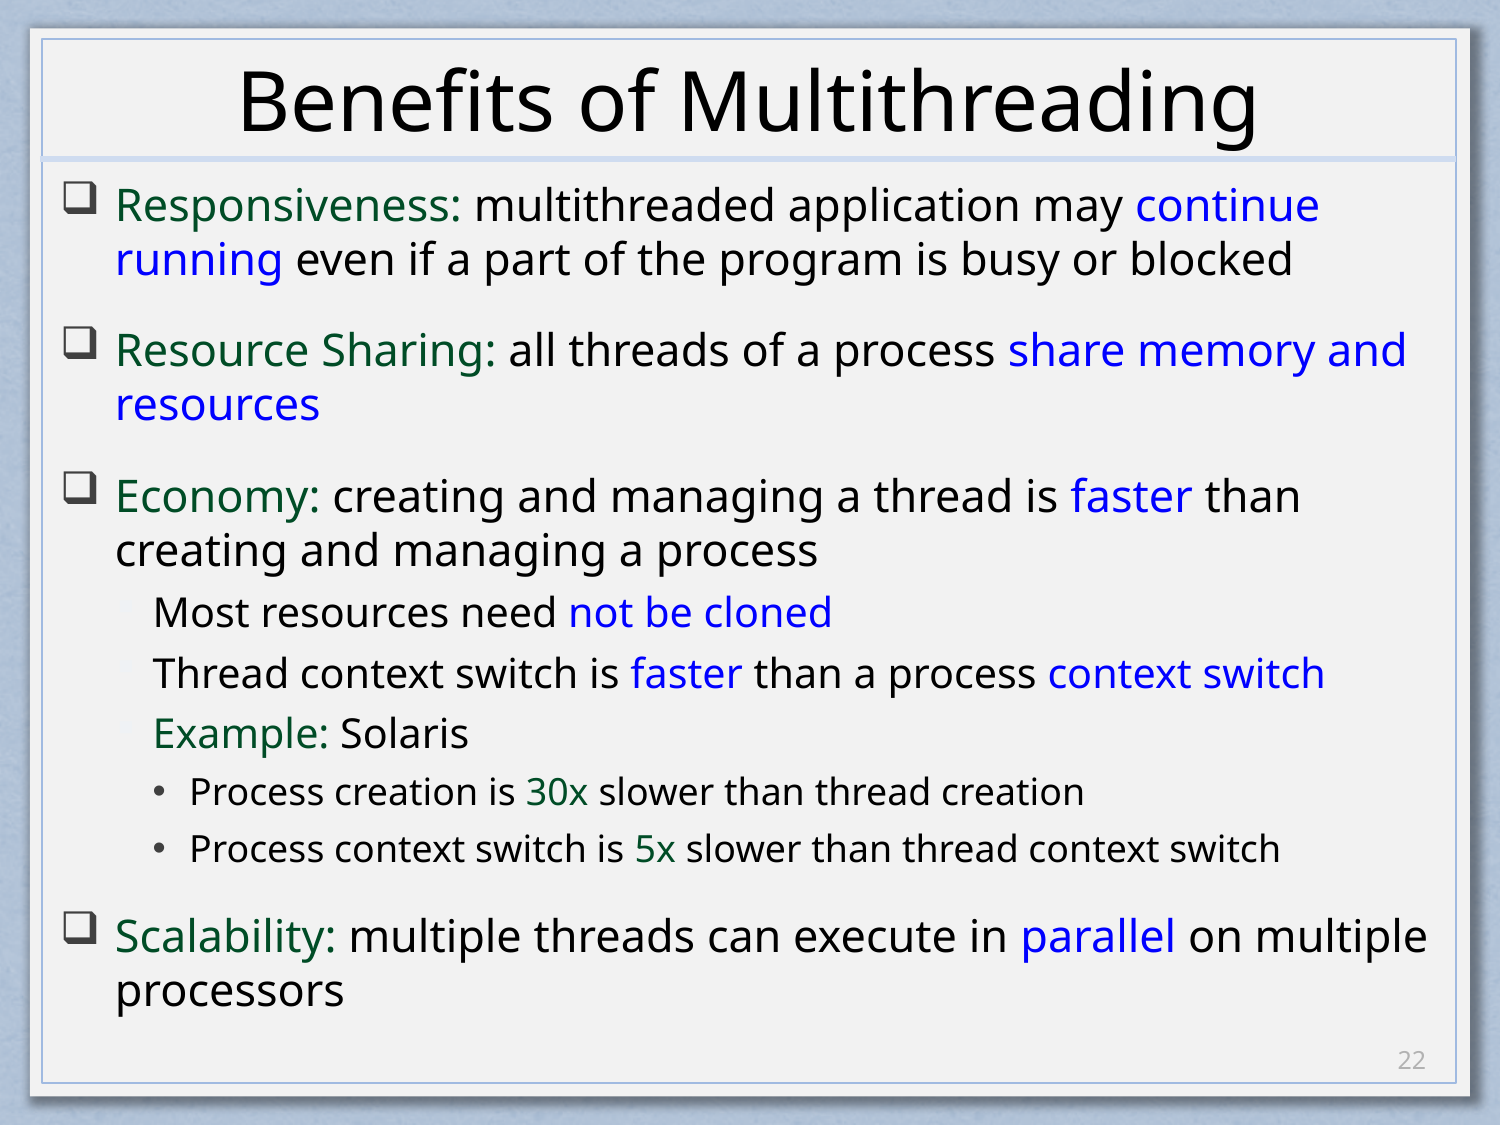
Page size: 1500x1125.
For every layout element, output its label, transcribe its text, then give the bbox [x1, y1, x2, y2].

slide_number 21 [1367, 1045, 1457, 1079]
list Responsiveness: multithreaded application may continue running even if a part of the program is busy or blocked Resource Sharing: all threads of a process share memory and resources Economy: creating and managing a thread is faster than creating and managing a process Most resources need not be cloned Thread context switch is faster than a process context switch Example: Solaris Process creation is 30x slower than thread creation Process context switch is 5x slower than thread context switch Scalability: multiple threads can execute in parallel on multiple processors [45, 168, 1455, 1037]
title Benefits of Multithreading [41, 40, 1457, 157]
